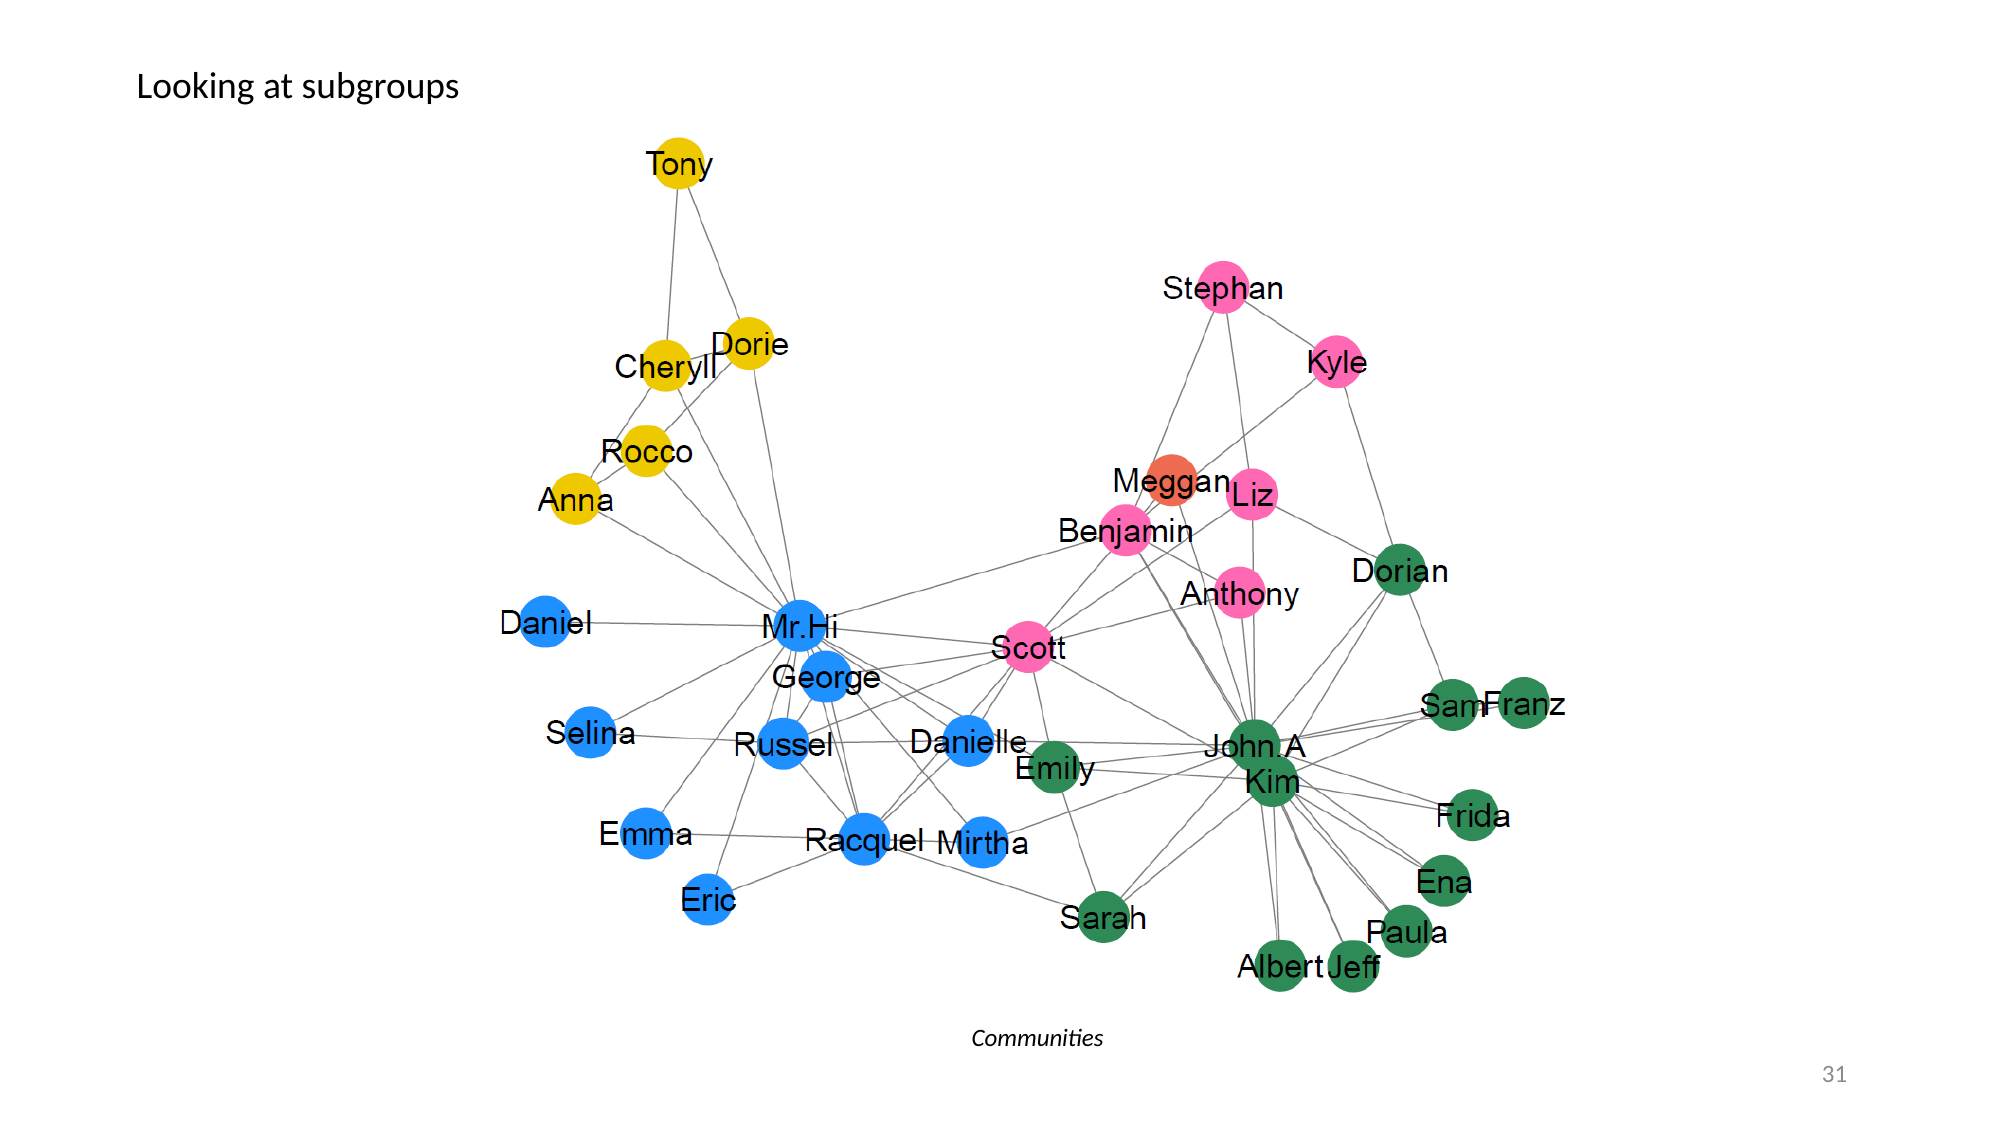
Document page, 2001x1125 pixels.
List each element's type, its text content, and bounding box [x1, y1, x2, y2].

picture [484, 113, 1591, 1014]
text_box Looking at subgroups [121, 53, 476, 113]
text_box Communities [956, 1014, 1119, 1059]
slide_number 31 [1412, 1042, 1863, 1103]
